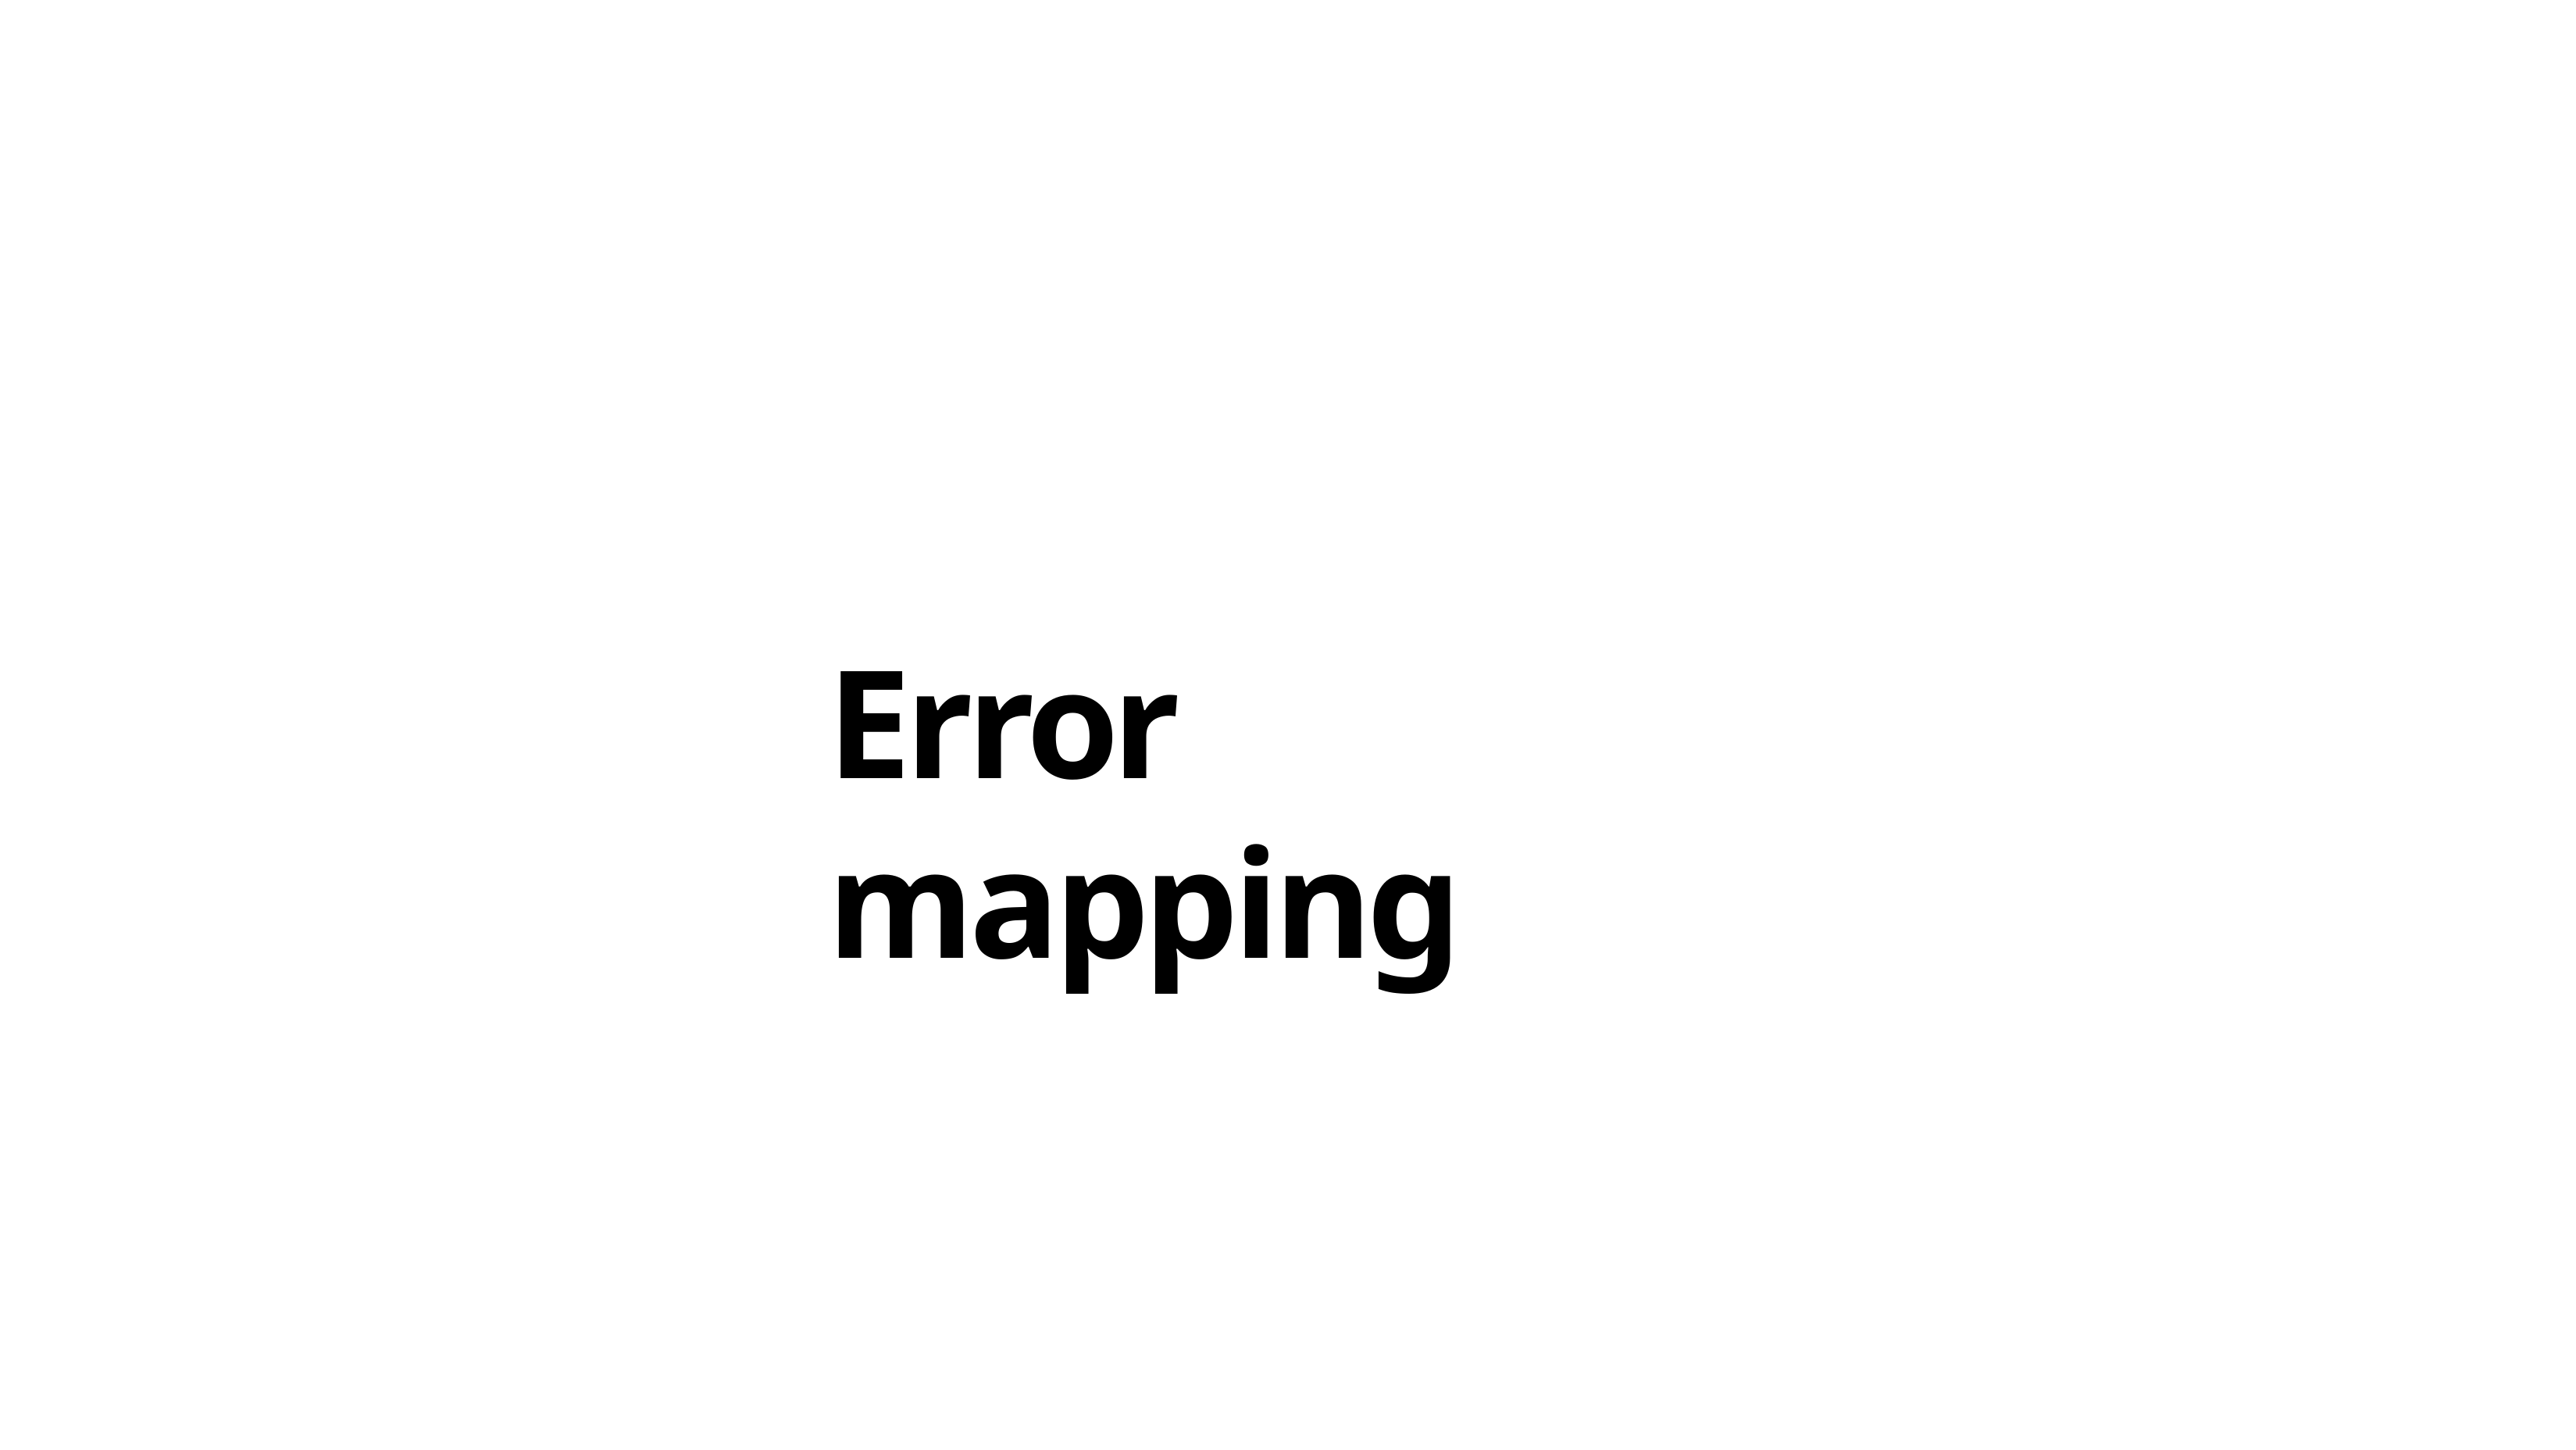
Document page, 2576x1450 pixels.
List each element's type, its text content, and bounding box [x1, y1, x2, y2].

title Error mapping [826, 626, 1751, 988]
